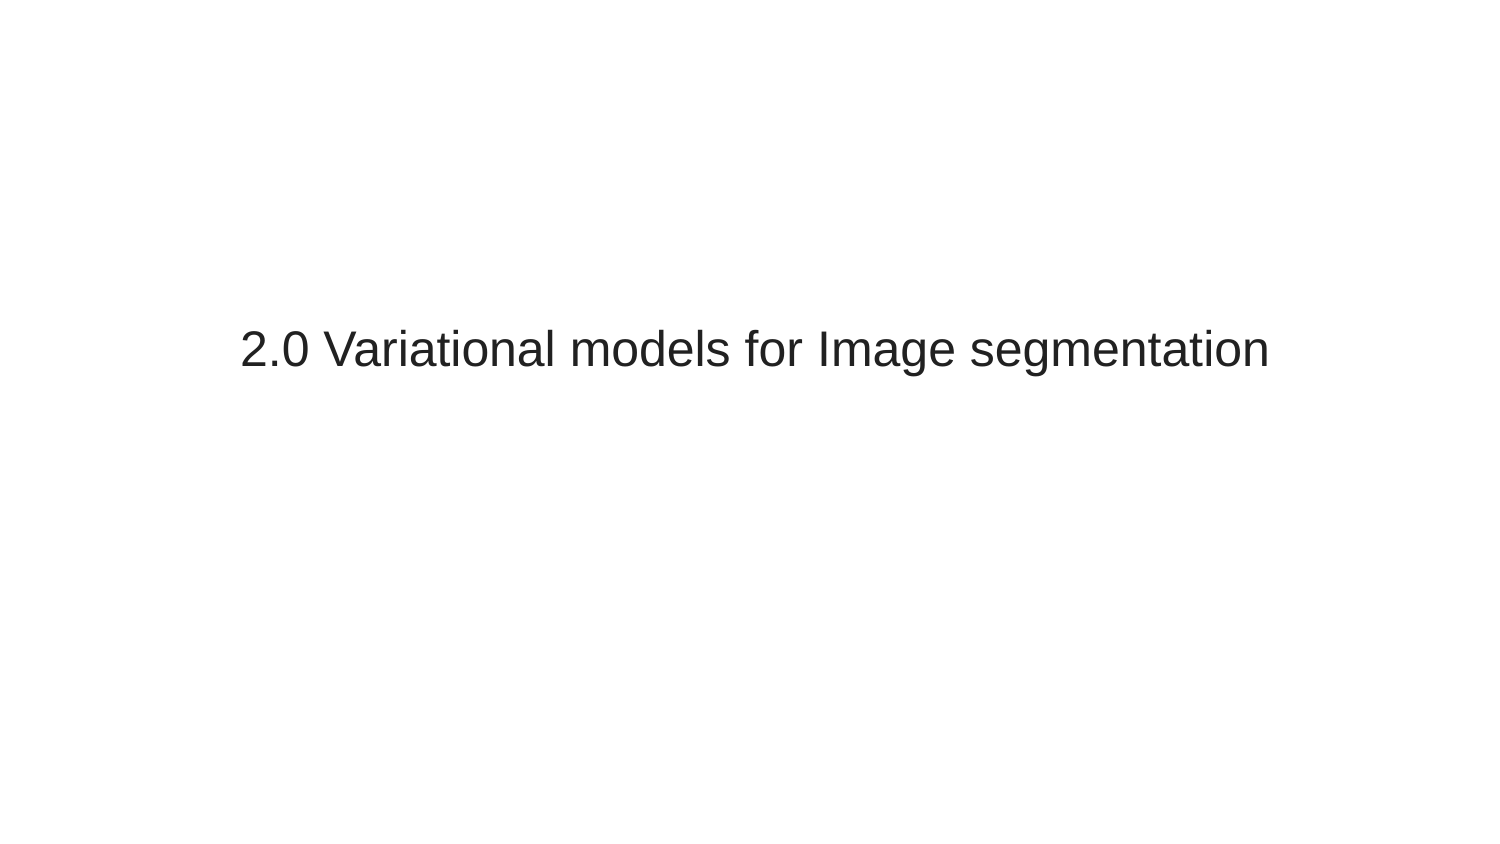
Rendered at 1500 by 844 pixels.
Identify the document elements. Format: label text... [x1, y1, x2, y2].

text_box 2.0 Variational models for Image segmentation [42, 301, 1469, 392]
